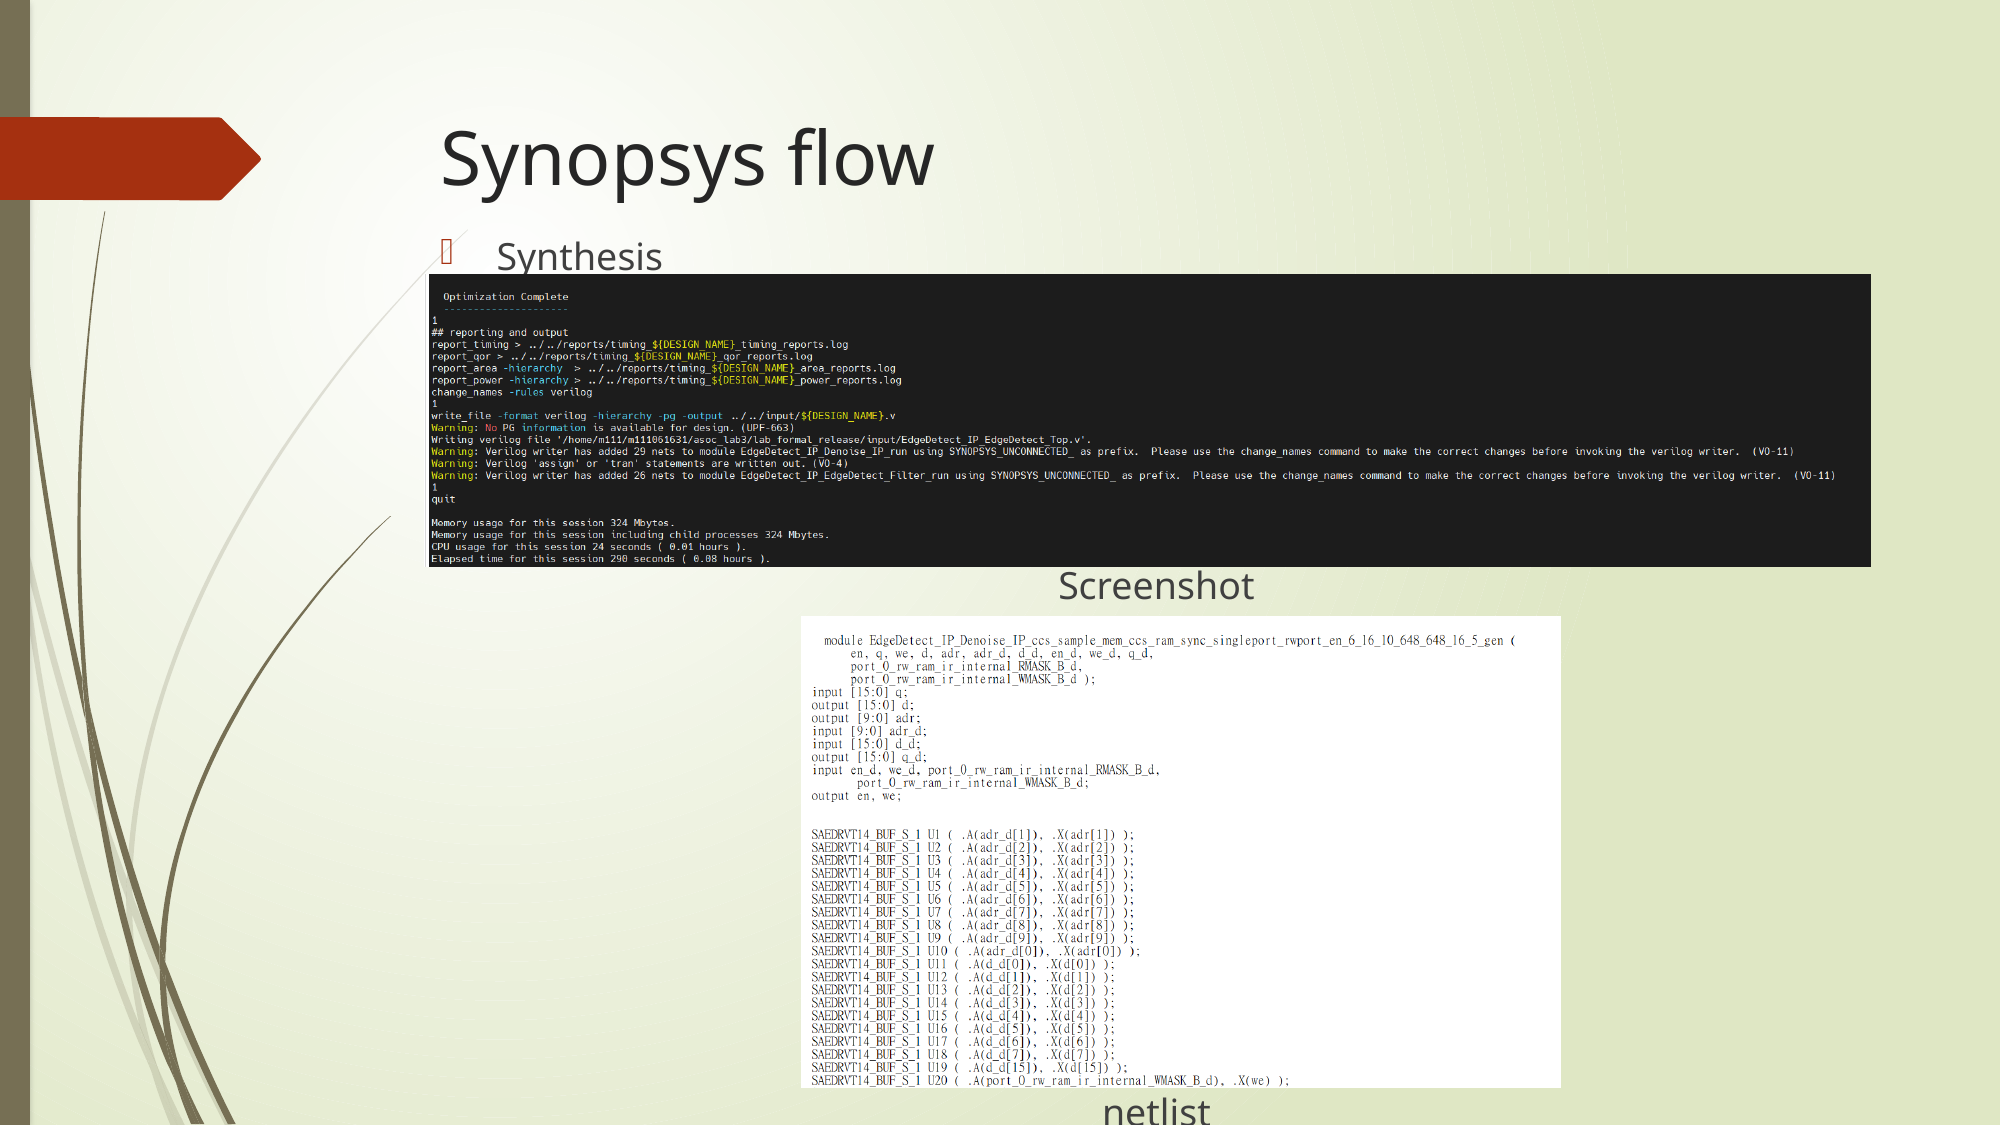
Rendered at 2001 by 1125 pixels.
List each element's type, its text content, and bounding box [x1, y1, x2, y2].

title Synopsys flow [425, 102, 1888, 225]
picture [801, 615, 1561, 1088]
list Synthesis Screenshot netlist [425, 225, 1888, 1125]
picture [424, 274, 1872, 568]
